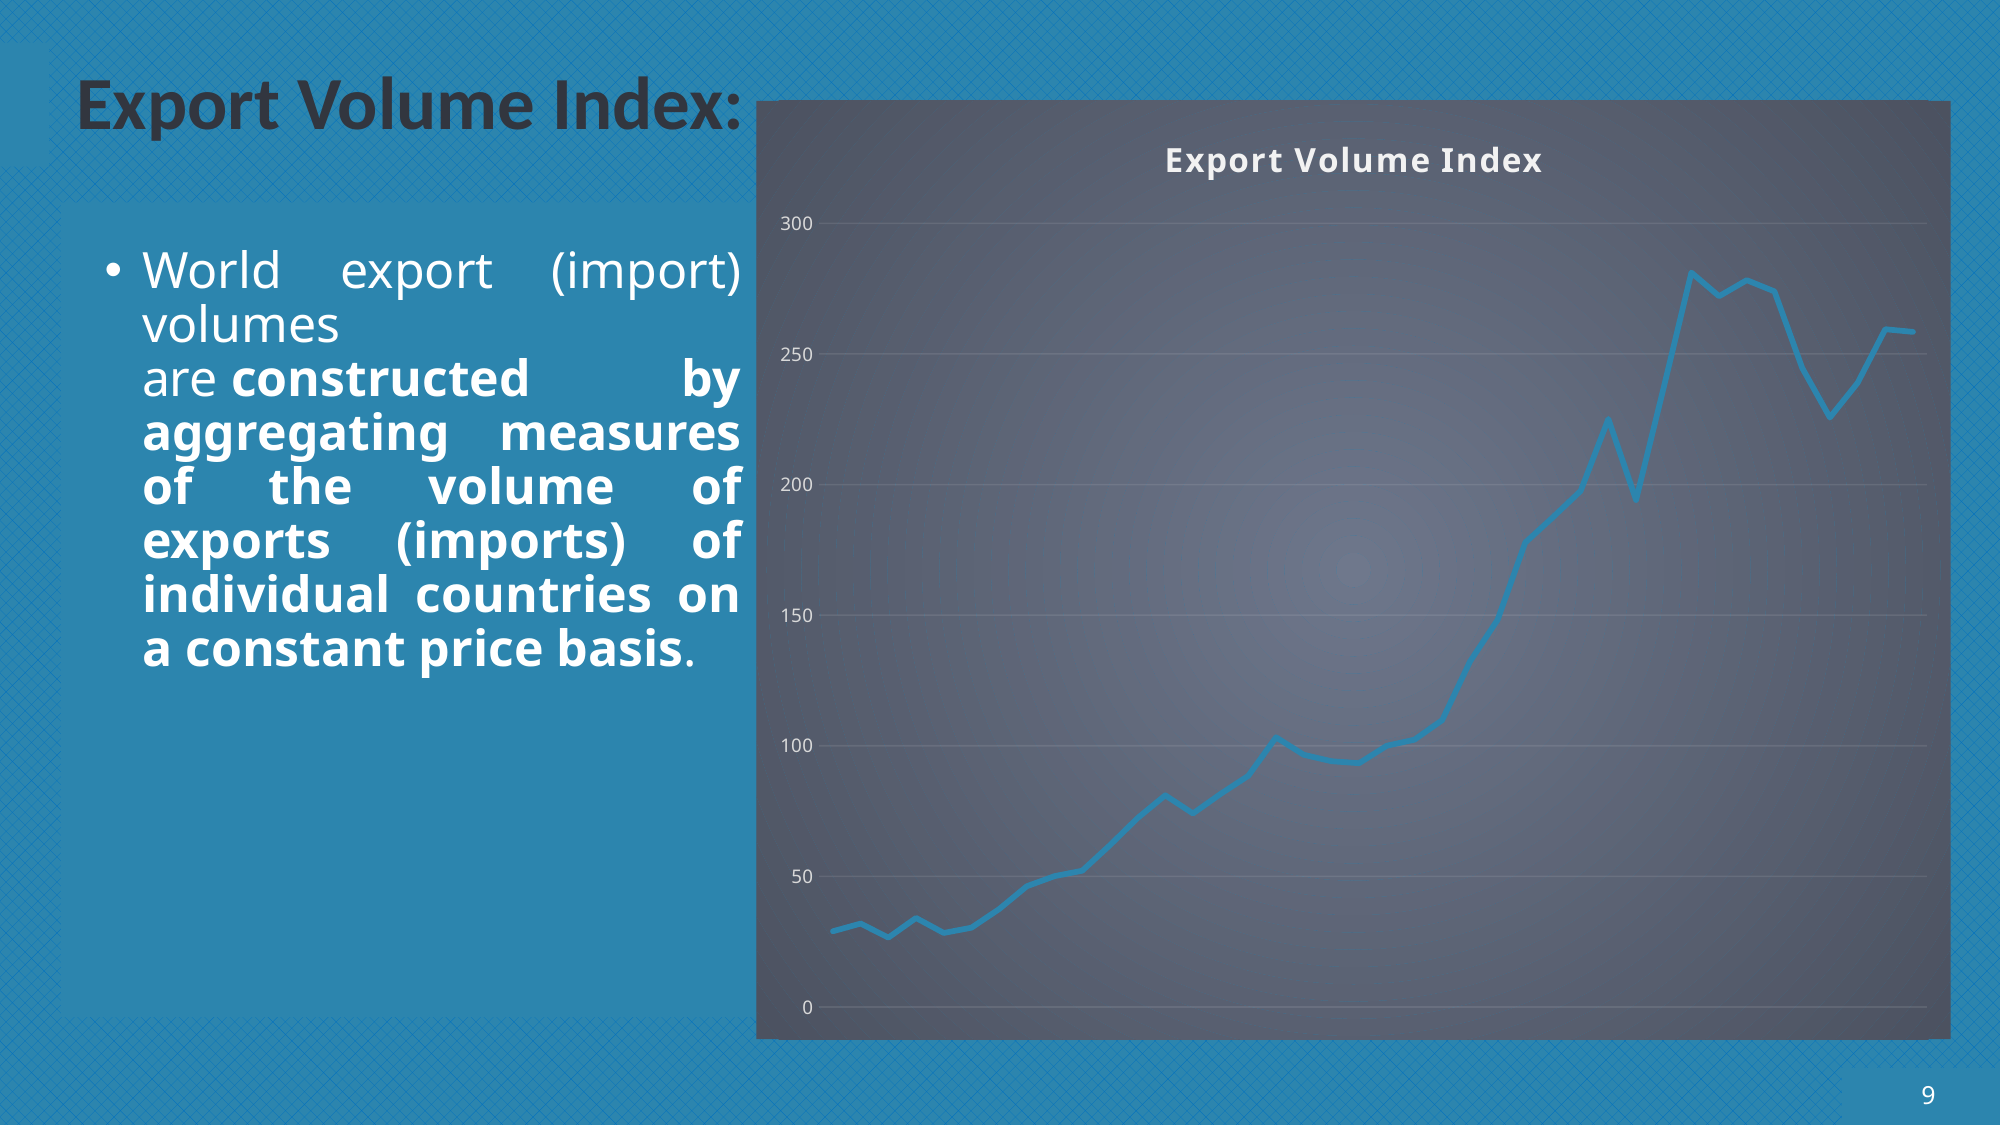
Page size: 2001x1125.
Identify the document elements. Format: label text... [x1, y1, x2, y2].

chart [756, 100, 1951, 1040]
slide_number 9 [1889, 1079, 1951, 1114]
list World export (import) volumes are constructed by aggregating measures of the volume of exports (imports) of individual countries on a constant price basis. [89, 237, 756, 985]
title Export Volume Index: [60, 42, 1951, 168]
